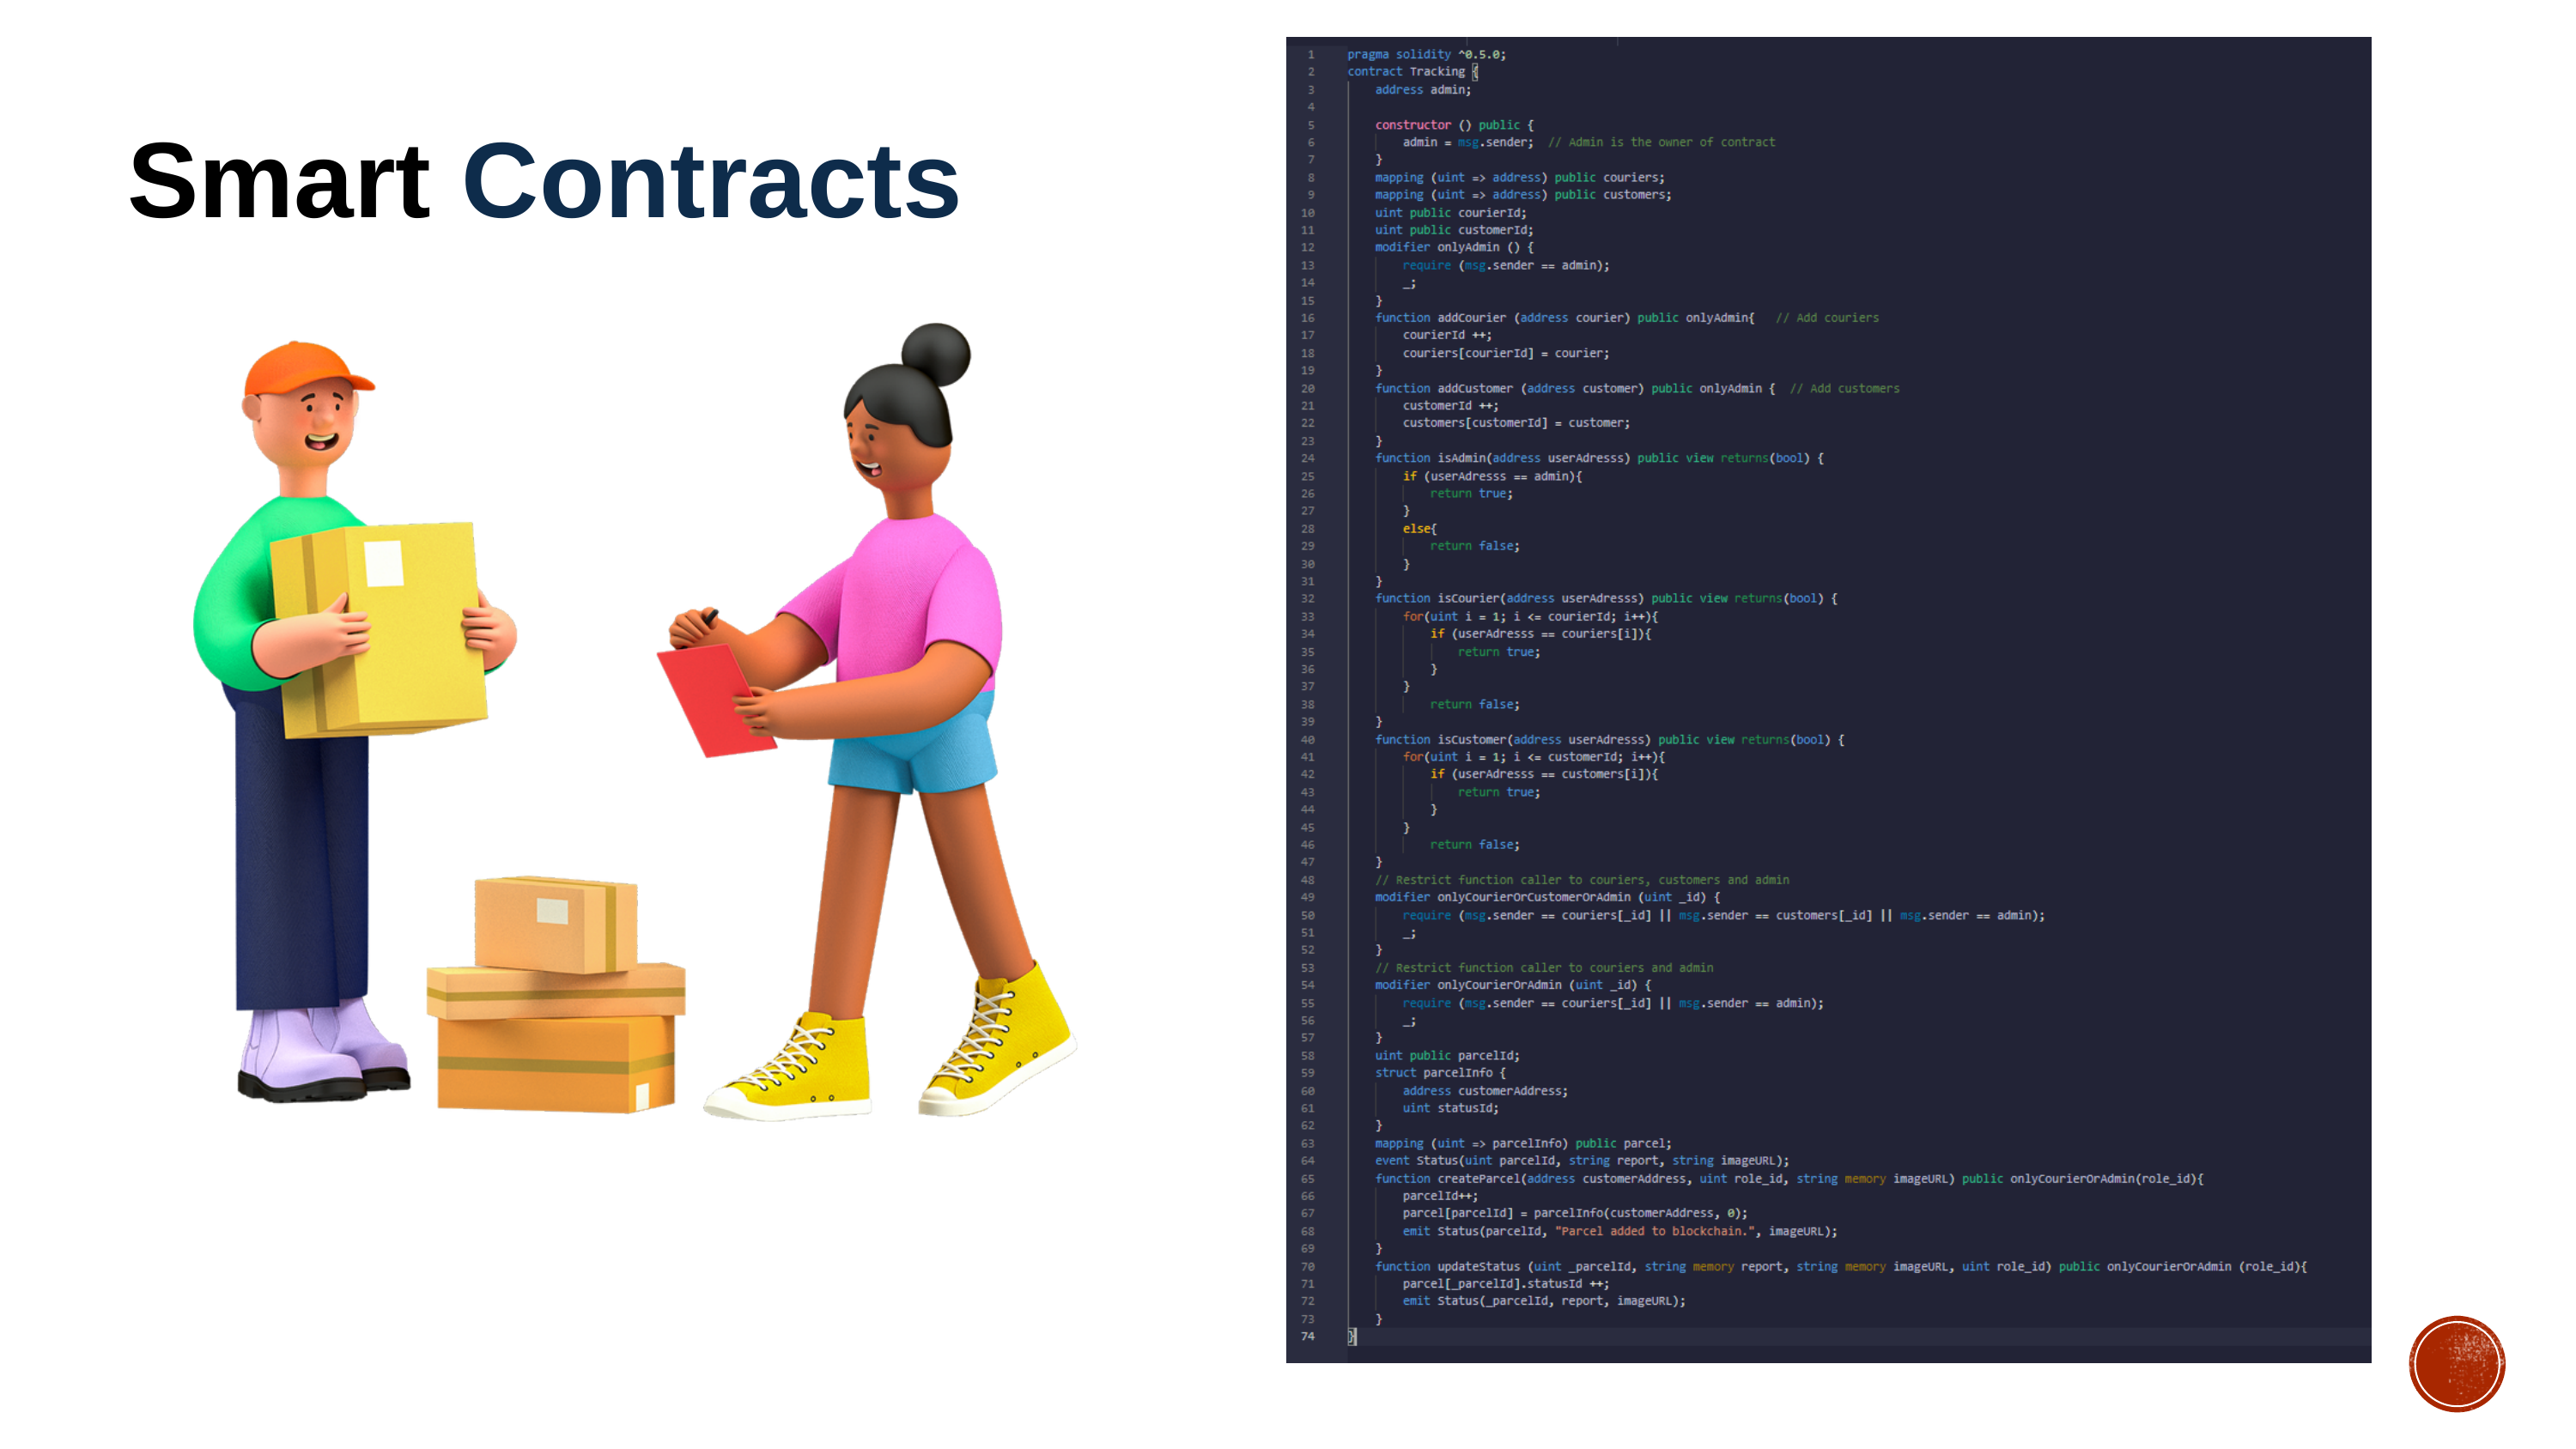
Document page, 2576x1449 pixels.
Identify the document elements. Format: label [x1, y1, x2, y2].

picture [1286, 37, 2372, 1363]
text_box [127, 58, 1281, 512]
picture [2409, 1315, 2506, 1413]
picture [192, 322, 1078, 1122]
